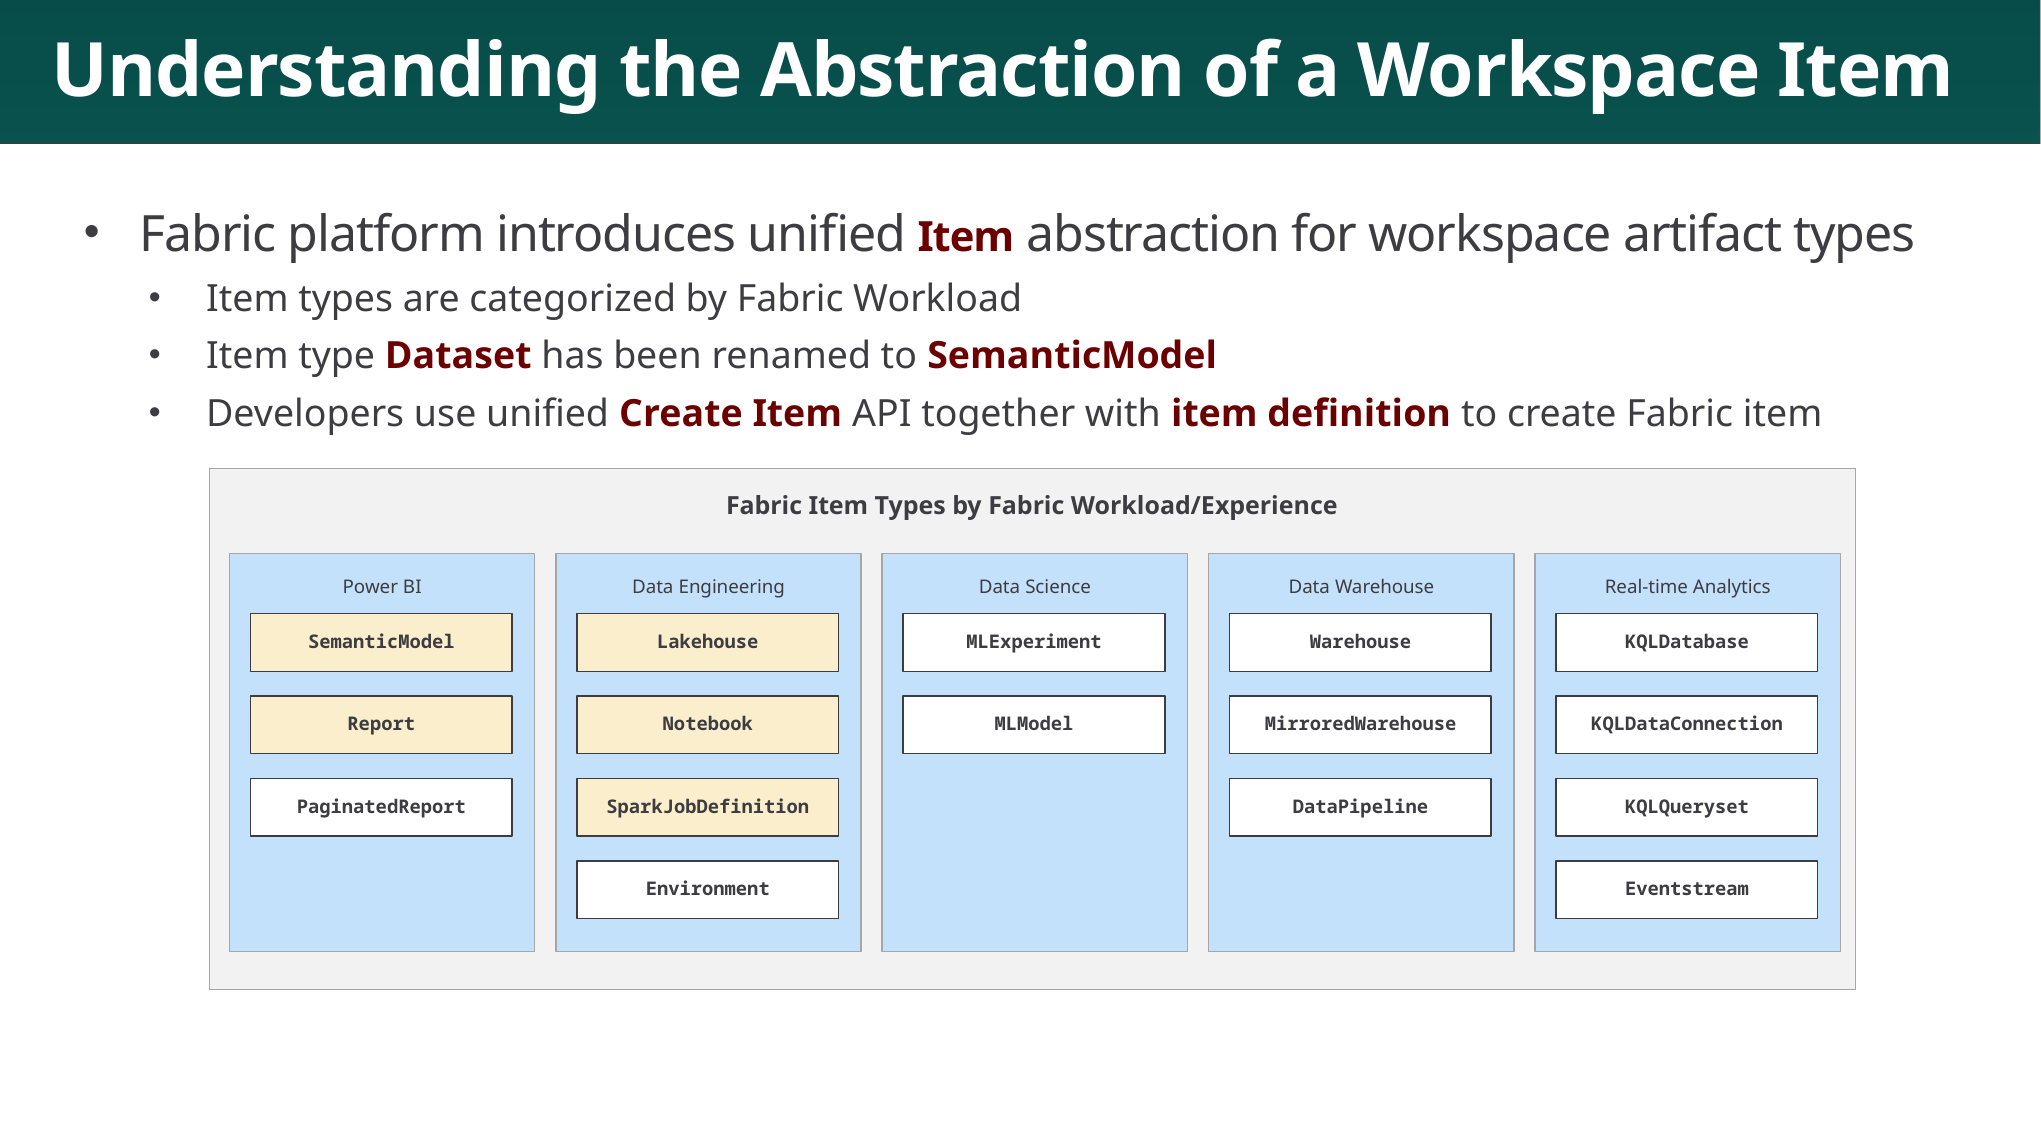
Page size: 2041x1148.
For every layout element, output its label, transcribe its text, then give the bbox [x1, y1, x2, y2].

title Understanding the Abstraction of a Workspace Item [51, 31, 1988, 113]
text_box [209, 468, 1856, 990]
list Fabric platform introduces unified Item abstraction for workspace artifact types Item types are categorized by Fabric Workload Item type Dataset has been renamed to SemanticModel Developers use unified Create Item API together with item definition to create Fabric item [83, 201, 1988, 437]
